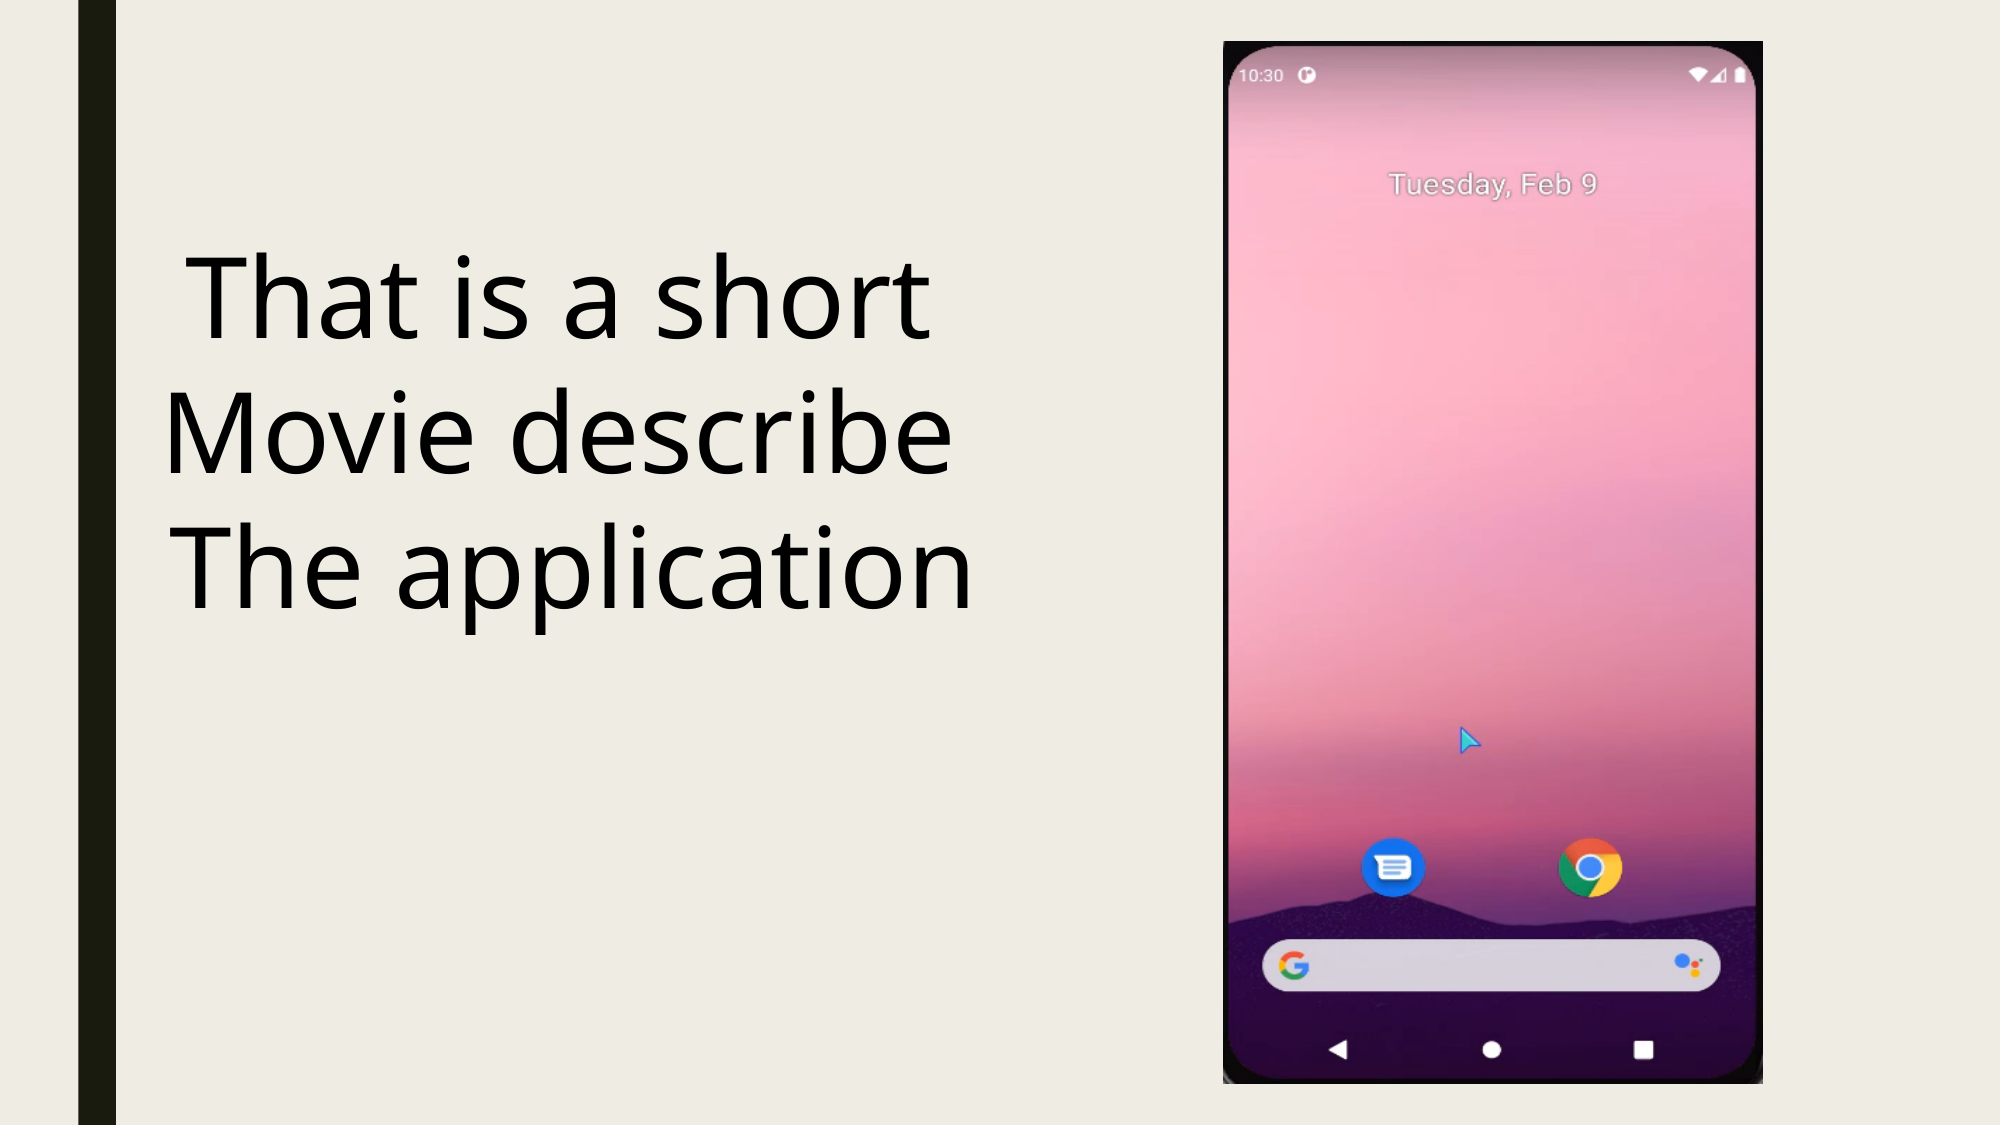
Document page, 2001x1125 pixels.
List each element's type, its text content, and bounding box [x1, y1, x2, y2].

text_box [1222, 41, 1764, 1084]
text_box That is a short Movie describe The application [145, 218, 1001, 638]
